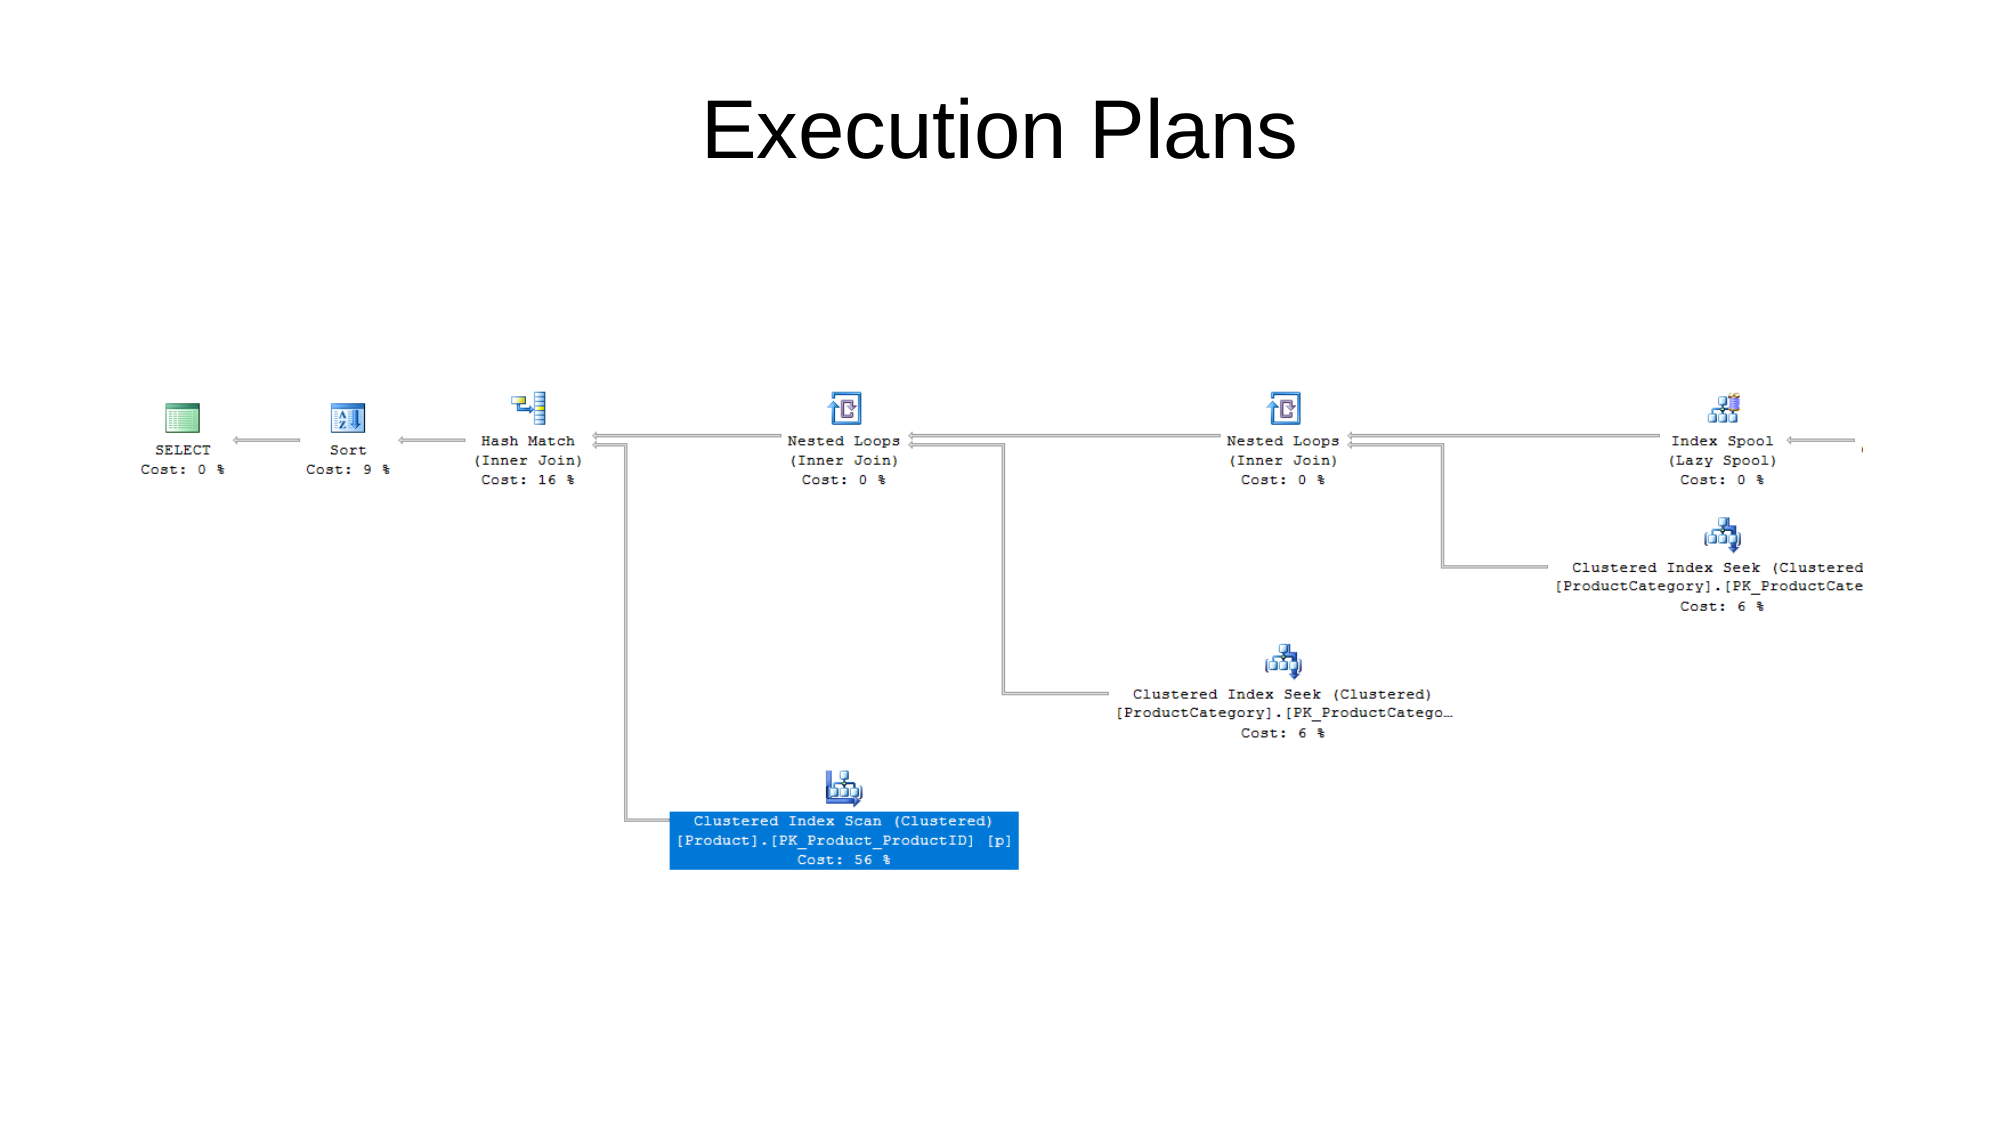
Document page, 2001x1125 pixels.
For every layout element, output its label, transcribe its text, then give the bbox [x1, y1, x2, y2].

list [137, 353, 1863, 895]
title Execution Plans [137, 59, 1863, 204]
